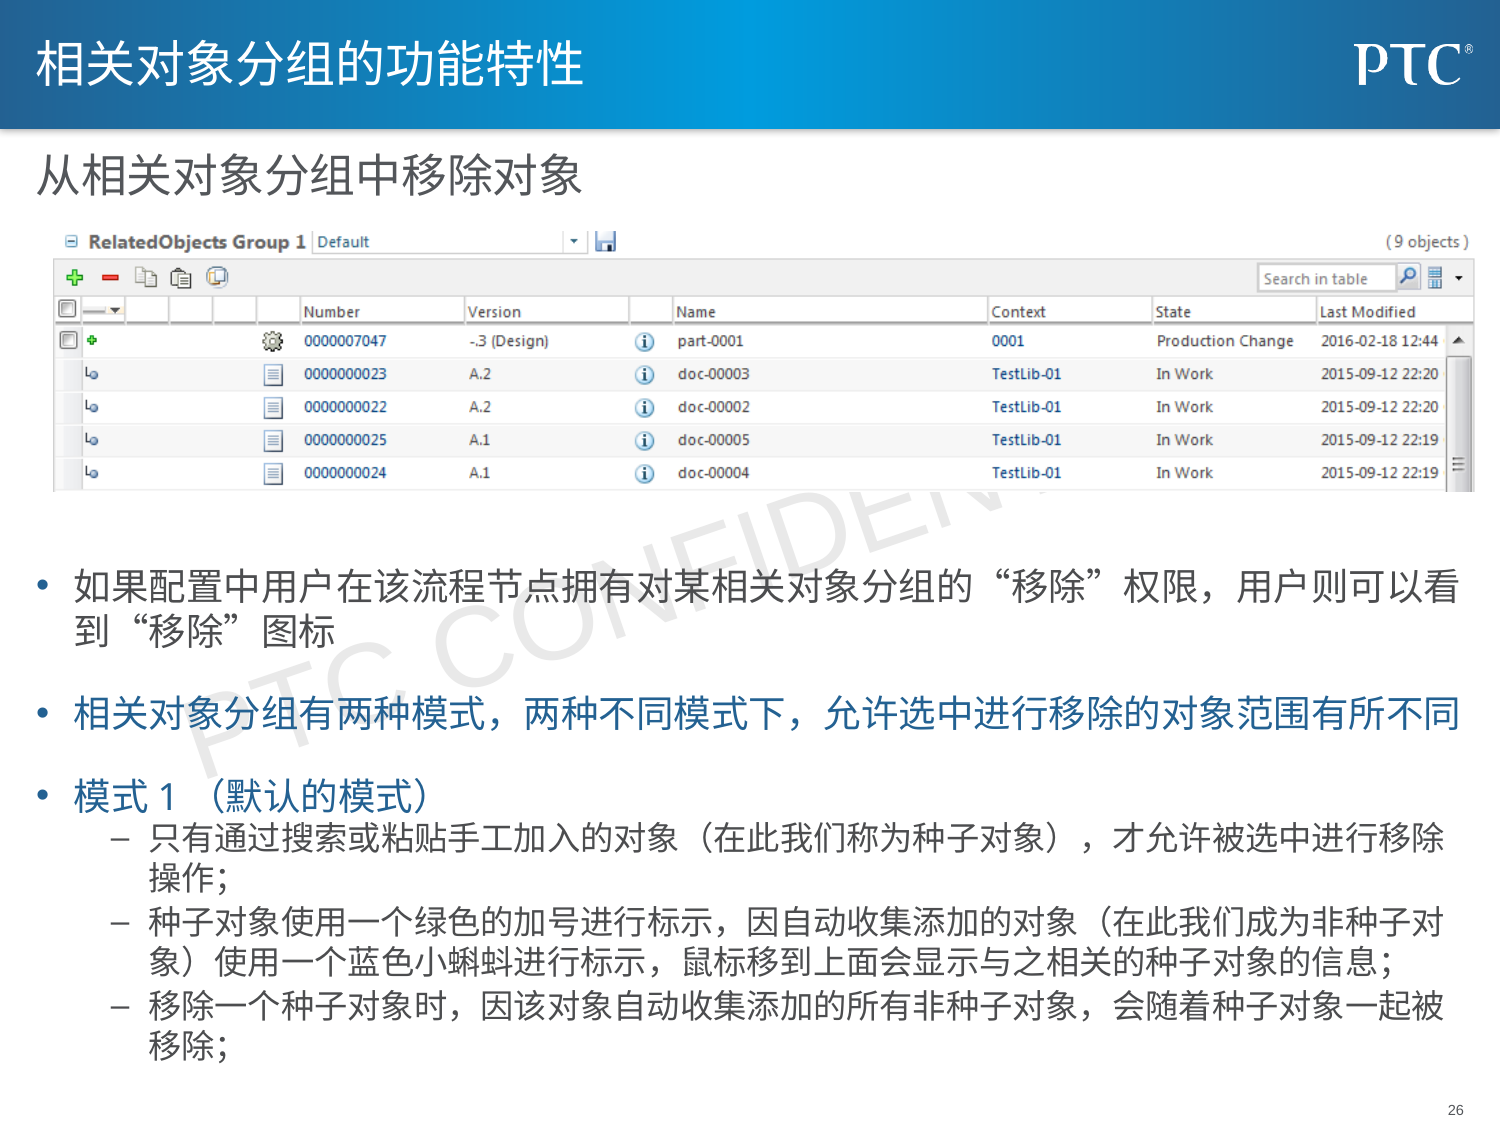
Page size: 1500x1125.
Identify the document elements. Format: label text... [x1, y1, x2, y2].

picture [52, 231, 1483, 493]
list 如果配置中用户在该流程节点拥有对某相关对象分组的“移除”权限，用户则可以看到“移除”图标 相关对象分组有两种模式，两种不同模式下，允许选中进行移除的对象范围有所不同 模式1（默认的模式） 只有通过搜索或粘贴手工加入的对象（在此我们称为种子对象），才允许被选中进行移除操作； 种子对象使用一个绿色的加号进行标示，因自动收集添加的对象（在此我们成为非种子对象）使用一个蓝色小蝌蚪进行标示，鼠标移到上面会显示与之相关的种子对象的信息； 移除一个种子对象时，因该对象自动收集添加的所有非种子对象，会随着种子对象一起被移除； [36, 562, 1464, 1083]
title 相关对象分组的功能特性 [35, 24, 1285, 100]
picture [1354, 44, 1473, 85]
subtitle 从相关对象分组中移除对象 [35, 146, 1462, 203]
